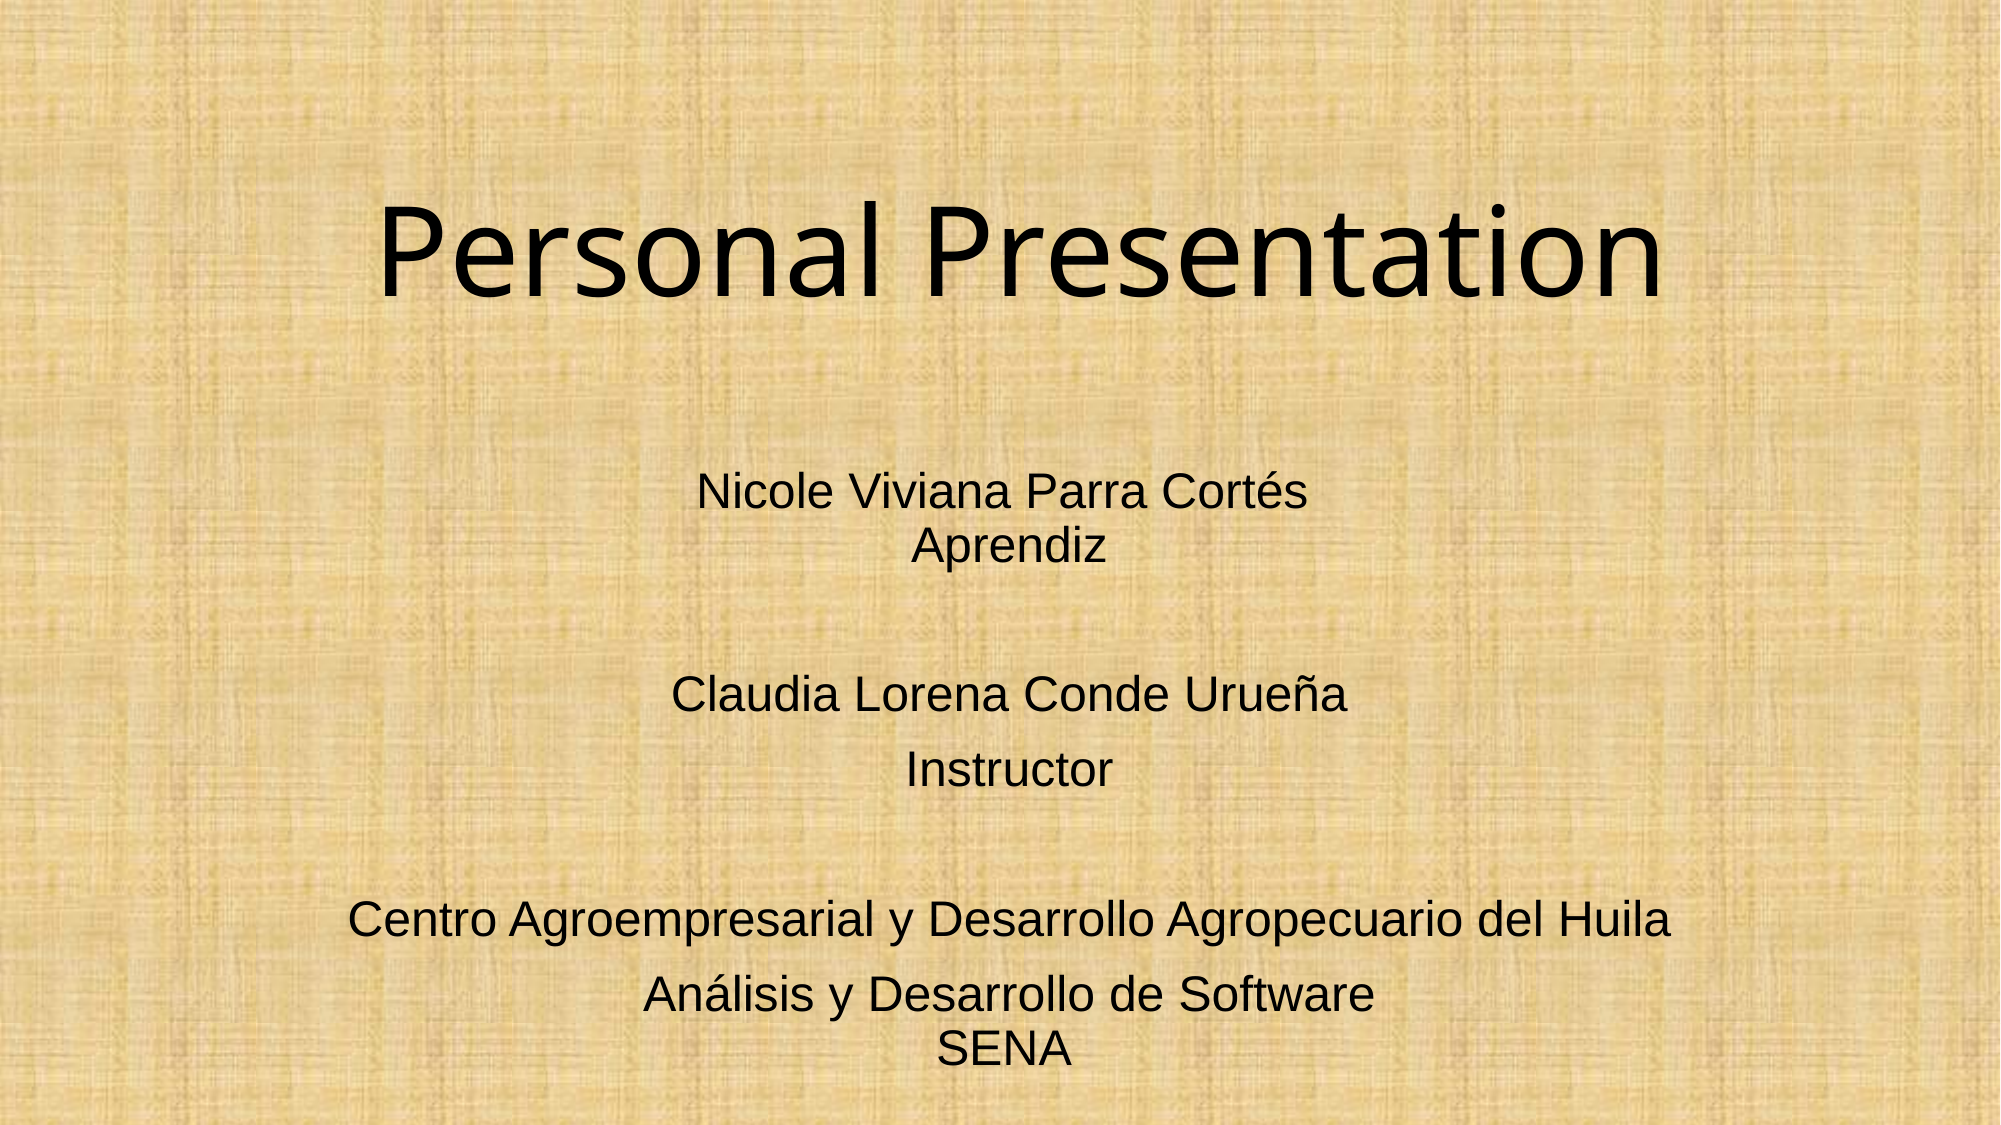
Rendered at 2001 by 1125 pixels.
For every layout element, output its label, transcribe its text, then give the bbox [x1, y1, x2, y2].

picture [0, 0, 2001, 1125]
subtitle Nicole Viviana Parra Cortés Aprendiz Claudia Lorena Conde Urueña Instructor Centro Agroempresarial y Desarrollo Agropecuario del Huila Análisis y Desarrollo de Software SENA [259, 457, 1760, 1031]
title Personal Presentation [283, 116, 1760, 331]
